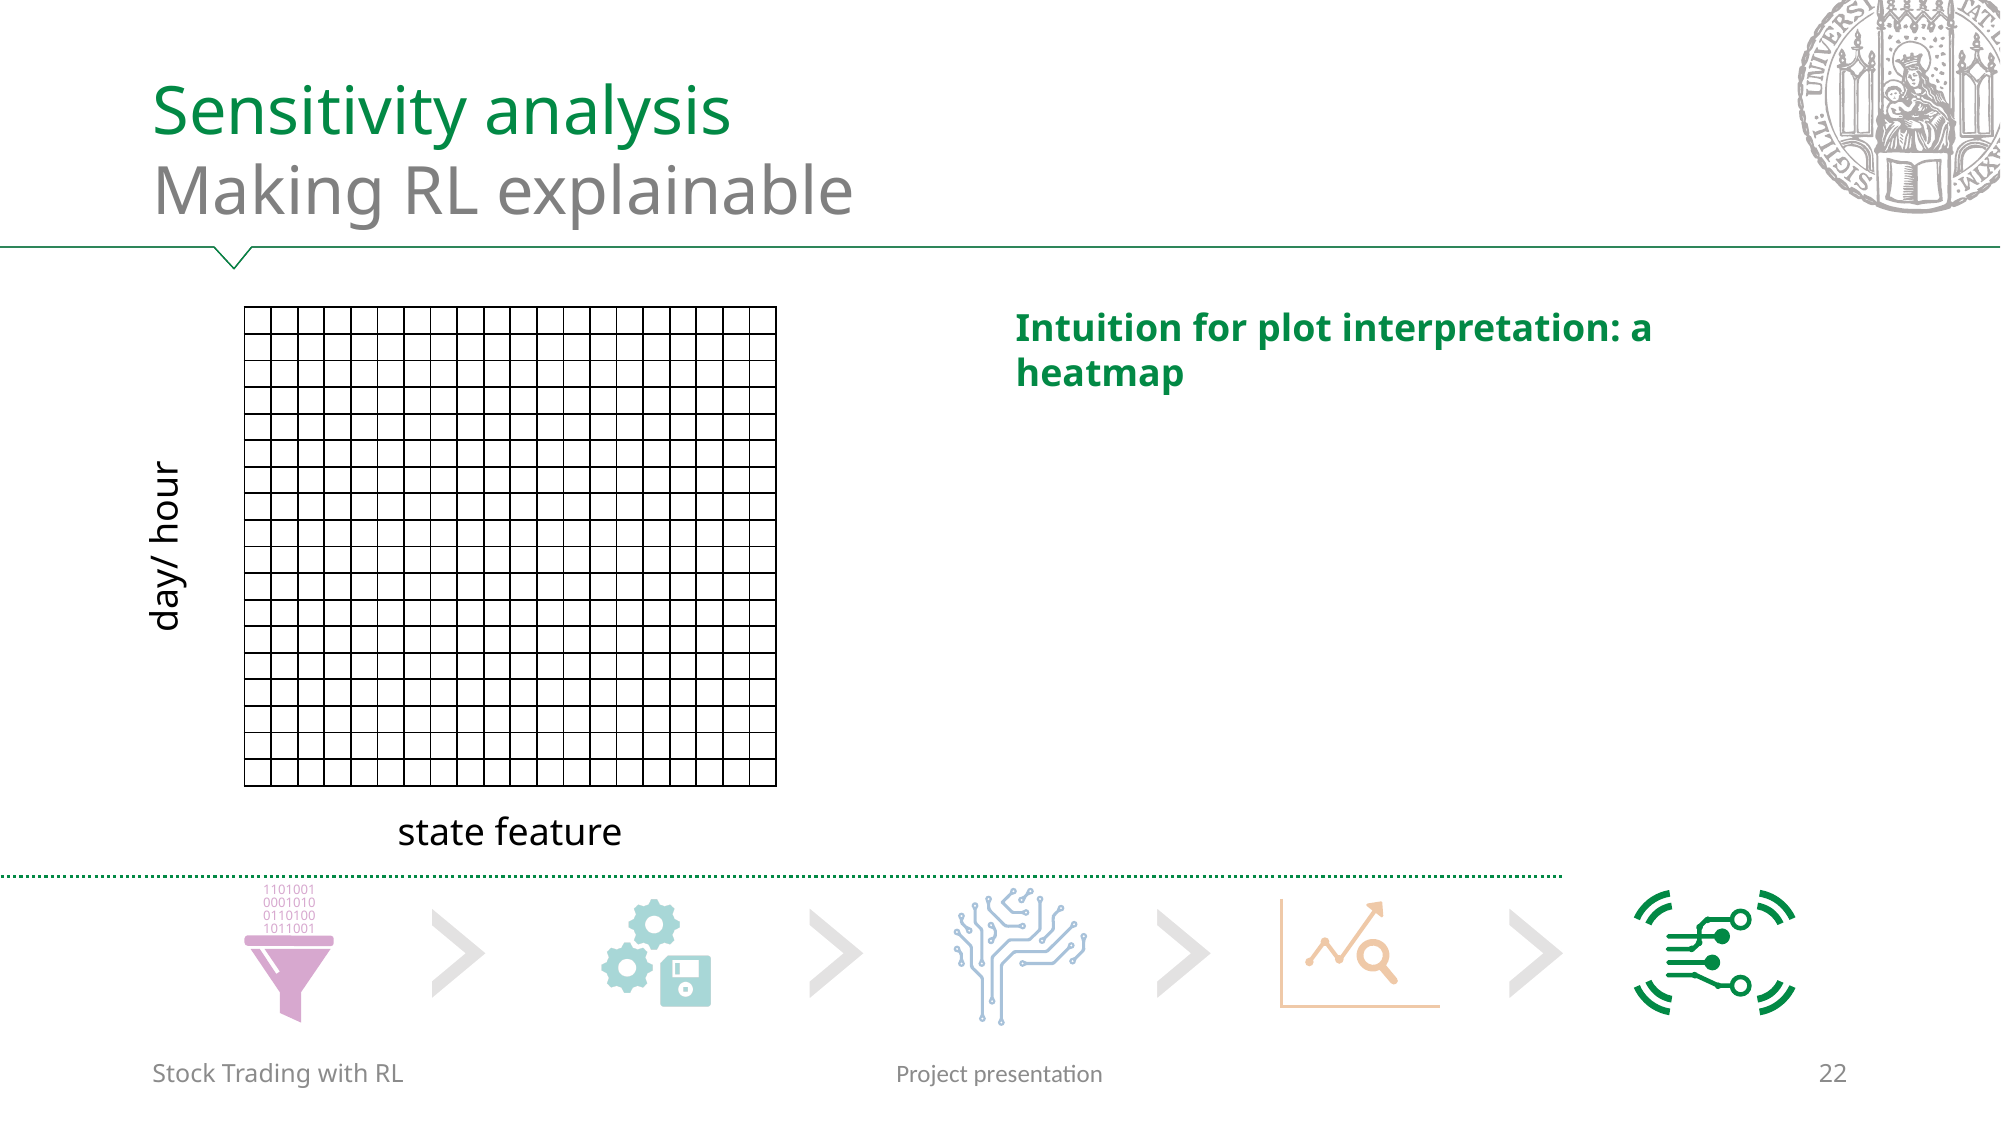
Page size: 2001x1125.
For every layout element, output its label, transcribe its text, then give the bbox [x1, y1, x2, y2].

table_header [458, 308, 483, 333]
table_cell [671, 335, 695, 360]
table_cell [538, 760, 563, 785]
table_cell [511, 335, 536, 360]
table_cell [431, 494, 456, 519]
table_cell [617, 707, 642, 732]
table_header [405, 308, 430, 333]
table_cell [245, 707, 270, 732]
table_cell [724, 601, 749, 625]
table_cell [644, 468, 669, 492]
table_cell [538, 733, 563, 758]
table_cell [485, 335, 509, 360]
table_cell [458, 415, 483, 439]
table_cell [724, 574, 749, 599]
title Sensitivity analysis Making RL explainable [137, 59, 1863, 247]
footer Project presentation [662, 1042, 1338, 1103]
table_cell [591, 760, 616, 785]
table_cell [644, 388, 669, 413]
table_cell [431, 760, 456, 785]
table_cell [485, 441, 509, 466]
table_cell [564, 361, 589, 386]
table_cell [458, 574, 483, 599]
table_cell [724, 388, 749, 413]
table_cell [617, 733, 642, 758]
table_cell [564, 601, 589, 625]
table_cell [671, 574, 695, 599]
table_cell [272, 494, 297, 519]
table_cell [325, 361, 350, 386]
table_cell [750, 601, 775, 625]
table_cell [485, 707, 509, 732]
table_cell [750, 415, 775, 439]
table_cell [697, 760, 722, 785]
table_cell [697, 733, 722, 758]
table_cell [431, 388, 456, 413]
table_cell [299, 547, 323, 572]
table_cell [299, 494, 323, 519]
table_cell [617, 601, 642, 625]
table_cell [485, 388, 509, 413]
table_header [724, 308, 749, 333]
table_cell [485, 574, 509, 599]
table_cell [458, 361, 483, 386]
table_cell [299, 574, 323, 599]
table_cell [671, 441, 695, 466]
table_cell [750, 627, 775, 652]
table_cell [591, 415, 616, 439]
table_cell [352, 627, 377, 652]
table_cell [352, 601, 377, 625]
table_cell [245, 388, 270, 413]
table_cell [538, 415, 563, 439]
table_cell [352, 707, 377, 732]
table_cell [378, 388, 403, 413]
table_cell [405, 707, 430, 732]
table_cell [431, 601, 456, 625]
table_cell [750, 654, 775, 678]
text_box Intuition for plot interpretation: a heatmap [1001, 297, 1784, 447]
table_cell [671, 494, 695, 519]
table_header [325, 308, 350, 333]
table_cell [431, 654, 456, 678]
table_cell [299, 415, 323, 439]
table_cell [299, 441, 323, 466]
table_cell [458, 733, 483, 758]
table_cell [352, 388, 377, 413]
table_cell [724, 654, 749, 678]
table_cell [299, 601, 323, 625]
table_cell [485, 654, 509, 678]
table_cell [352, 733, 377, 758]
table_cell [538, 468, 563, 492]
table_cell [564, 760, 589, 785]
table_cell [564, 415, 589, 439]
table_cell [617, 521, 642, 546]
table_cell [352, 680, 377, 705]
table_cell [458, 627, 483, 652]
table_cell [697, 521, 722, 546]
table_cell [617, 574, 642, 599]
table_cell [644, 707, 669, 732]
table_cell [485, 760, 509, 785]
table_cell [750, 760, 775, 785]
table_cell [617, 494, 642, 519]
table_cell [272, 441, 297, 466]
table_cell [724, 547, 749, 572]
table_cell [644, 733, 669, 758]
table_cell [697, 547, 722, 572]
table_cell [378, 733, 403, 758]
table_cell [458, 680, 483, 705]
table_cell [671, 601, 695, 625]
table_cell [245, 441, 270, 466]
table_cell [671, 361, 695, 386]
table_cell [724, 733, 749, 758]
table_cell [591, 707, 616, 732]
table_cell [272, 547, 297, 572]
table_cell [431, 680, 456, 705]
table_cell [750, 521, 775, 546]
text_box day/ hour [132, 445, 193, 648]
table_cell [245, 547, 270, 572]
table_header [511, 308, 536, 333]
table_cell [538, 654, 563, 678]
table_cell [617, 441, 642, 466]
table_cell [458, 388, 483, 413]
table_cell [245, 415, 270, 439]
table_cell [750, 335, 775, 360]
table_cell [724, 680, 749, 705]
table_cell [431, 707, 456, 732]
table_cell [564, 388, 589, 413]
table_cell [564, 680, 589, 705]
table_cell [245, 627, 270, 652]
table_cell [511, 760, 536, 785]
table_cell [750, 494, 775, 519]
table_cell [299, 760, 323, 785]
table_cell [591, 335, 616, 360]
table_cell [485, 601, 509, 625]
table_cell [272, 654, 297, 678]
table_cell [299, 627, 323, 652]
table_cell [325, 760, 350, 785]
table_cell [352, 415, 377, 439]
table_cell [750, 468, 775, 492]
table_cell [617, 627, 642, 652]
table_cell [272, 388, 297, 413]
table_cell [485, 680, 509, 705]
table_cell [617, 547, 642, 572]
table_cell [591, 361, 616, 386]
table_cell [644, 521, 669, 546]
table_cell [511, 388, 536, 413]
table_cell [485, 547, 509, 572]
table_cell [750, 707, 775, 732]
table_header [245, 308, 270, 333]
table_cell [245, 680, 270, 705]
table_cell [431, 335, 456, 360]
table_cell [299, 335, 323, 360]
table_cell [431, 547, 456, 572]
table_cell [724, 415, 749, 439]
table_cell [485, 494, 509, 519]
table_cell [724, 361, 749, 386]
table_cell [245, 361, 270, 386]
table_cell [485, 521, 509, 546]
table_cell [591, 680, 616, 705]
table_cell [591, 521, 616, 546]
table_cell [272, 680, 297, 705]
table_cell [405, 388, 430, 413]
table_cell [617, 361, 642, 386]
table_cell [378, 361, 403, 386]
table_cell [378, 680, 403, 705]
table_cell [299, 388, 323, 413]
table_cell [511, 733, 536, 758]
table_cell [511, 468, 536, 492]
table_cell [458, 601, 483, 625]
table_cell [511, 601, 536, 625]
table_cell [405, 415, 430, 439]
table_cell [352, 760, 377, 785]
table_cell [591, 441, 616, 466]
table_cell [511, 707, 536, 732]
table_cell [591, 601, 616, 625]
table_cell [511, 547, 536, 572]
table_cell [245, 335, 270, 360]
table_cell [538, 680, 563, 705]
table_cell [352, 547, 377, 572]
text_box [114, 843, 1582, 1032]
table_cell [538, 627, 563, 652]
table_cell [485, 361, 509, 386]
table_header [617, 308, 642, 333]
table_cell [405, 601, 430, 625]
table_cell [299, 654, 323, 678]
table_cell [564, 574, 589, 599]
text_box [244, 883, 1796, 1027]
table_cell [564, 707, 589, 732]
table_cell [378, 627, 403, 652]
table_header [378, 308, 403, 333]
table_cell [617, 654, 642, 678]
table_cell [538, 361, 563, 386]
table_cell [325, 494, 350, 519]
table_cell [617, 415, 642, 439]
table_cell [617, 388, 642, 413]
table_header [485, 308, 509, 333]
table_header [671, 308, 695, 333]
table_cell [485, 733, 509, 758]
table_cell [617, 468, 642, 492]
text_box state feature [382, 800, 638, 861]
table_cell [697, 654, 722, 678]
table_cell [671, 627, 695, 652]
table_cell [405, 521, 430, 546]
table_cell [644, 627, 669, 652]
table_cell [564, 441, 589, 466]
table_cell [644, 441, 669, 466]
table_header [564, 308, 589, 333]
table_cell [431, 733, 456, 758]
table_cell [644, 415, 669, 439]
table_cell [750, 388, 775, 413]
table_header [431, 308, 456, 333]
table_cell [431, 521, 456, 546]
table_cell [485, 415, 509, 439]
table_cell [299, 468, 323, 492]
table_cell [671, 415, 695, 439]
slide_number Stock Trading with RL [137, 1042, 588, 1103]
table_cell [591, 733, 616, 758]
table_cell [378, 654, 403, 678]
table_cell [724, 521, 749, 546]
table_cell [405, 547, 430, 572]
slide_number 22 [1412, 1042, 1863, 1103]
table_header [591, 308, 616, 333]
table_cell [431, 468, 456, 492]
table_cell [378, 468, 403, 492]
table_cell [697, 627, 722, 652]
table_cell [644, 547, 669, 572]
table_cell [352, 654, 377, 678]
table_cell [617, 335, 642, 360]
table_cell [538, 547, 563, 572]
table_cell [325, 521, 350, 546]
table_cell [325, 441, 350, 466]
table_cell [272, 760, 297, 785]
table_cell [511, 627, 536, 652]
table_cell [644, 760, 669, 785]
table_cell [458, 707, 483, 732]
table_cell [538, 521, 563, 546]
table_cell [750, 680, 775, 705]
table_cell [272, 521, 297, 546]
table_cell [644, 654, 669, 678]
table_cell [378, 760, 403, 785]
table_cell [378, 441, 403, 466]
table_cell [405, 733, 430, 758]
table_header [538, 308, 563, 333]
table_cell [750, 441, 775, 466]
table_cell [697, 441, 722, 466]
table_cell [299, 680, 323, 705]
table_cell [352, 335, 377, 360]
table_cell [325, 627, 350, 652]
table_cell [591, 574, 616, 599]
table_cell [671, 733, 695, 758]
table_cell [458, 335, 483, 360]
table_cell [724, 627, 749, 652]
table_cell [697, 680, 722, 705]
table_cell [272, 733, 297, 758]
table_cell [511, 494, 536, 519]
table_cell [378, 547, 403, 572]
table_cell [272, 601, 297, 625]
table_cell [325, 415, 350, 439]
table_cell [697, 335, 722, 360]
table_cell [644, 335, 669, 360]
table_header [272, 308, 297, 333]
table_cell [245, 574, 270, 599]
table_cell [431, 361, 456, 386]
table_cell [511, 654, 536, 678]
table_cell [697, 707, 722, 732]
table_cell [458, 760, 483, 785]
table_cell [431, 441, 456, 466]
table_cell [671, 468, 695, 492]
table_cell [352, 574, 377, 599]
table_cell [724, 441, 749, 466]
table_cell [378, 601, 403, 625]
table_cell [378, 521, 403, 546]
table_cell [564, 521, 589, 546]
table_cell [564, 654, 589, 678]
table_cell [538, 388, 563, 413]
table_cell [511, 521, 536, 546]
table_cell [538, 335, 563, 360]
table_cell [405, 361, 430, 386]
table_cell [724, 494, 749, 519]
table_cell [431, 627, 456, 652]
table_cell [378, 494, 403, 519]
table_cell [671, 680, 695, 705]
table_cell [724, 760, 749, 785]
table_cell [591, 547, 616, 572]
table_cell [245, 468, 270, 492]
table_cell [458, 468, 483, 492]
table_cell [272, 361, 297, 386]
table_cell [750, 733, 775, 758]
table_cell [591, 494, 616, 519]
table_cell [299, 733, 323, 758]
table_cell [485, 627, 509, 652]
table_cell [272, 627, 297, 652]
table_cell [272, 574, 297, 599]
table_cell [405, 335, 430, 360]
table_cell [644, 494, 669, 519]
table_cell [245, 733, 270, 758]
table_cell [564, 468, 589, 492]
table_cell [591, 468, 616, 492]
text_box [0, 247, 2000, 269]
table_cell [724, 335, 749, 360]
table_cell [431, 574, 456, 599]
table_cell [405, 680, 430, 705]
table_cell [511, 361, 536, 386]
table_cell [272, 707, 297, 732]
table_cell [485, 468, 509, 492]
table_cell [352, 521, 377, 546]
table_cell [644, 680, 669, 705]
table_cell [378, 574, 403, 599]
table_cell [538, 707, 563, 732]
table_cell [538, 441, 563, 466]
table_header [750, 308, 775, 333]
table_cell [405, 760, 430, 785]
table_cell [538, 494, 563, 519]
table_cell [538, 601, 563, 625]
table_cell [299, 521, 323, 546]
table_cell [405, 494, 430, 519]
table_cell [591, 654, 616, 678]
table_cell [750, 574, 775, 599]
table_cell [458, 547, 483, 572]
table_cell [564, 547, 589, 572]
table_header [352, 308, 377, 333]
table_cell [405, 574, 430, 599]
table_cell [644, 601, 669, 625]
table_cell [352, 468, 377, 492]
table_cell [671, 760, 695, 785]
table_cell [299, 361, 323, 386]
table_cell [750, 547, 775, 572]
table_cell [272, 468, 297, 492]
table_cell [405, 654, 430, 678]
table_cell [378, 415, 403, 439]
table_cell [325, 601, 350, 625]
table_cell [511, 415, 536, 439]
table_cell [671, 547, 695, 572]
table_cell [697, 601, 722, 625]
table_cell [378, 707, 403, 732]
table_cell [245, 521, 270, 546]
table_cell [750, 361, 775, 386]
table_cell [697, 468, 722, 492]
table_cell [245, 760, 270, 785]
table_cell [564, 335, 589, 360]
table_cell [325, 388, 350, 413]
table_cell [591, 388, 616, 413]
table_cell [325, 335, 350, 360]
table_cell [671, 521, 695, 546]
table_cell [352, 361, 377, 386]
text_box [114, 296, 1001, 845]
table_cell [299, 707, 323, 732]
table_cell [697, 415, 722, 439]
table_cell [617, 680, 642, 705]
table_cell [325, 707, 350, 732]
table_cell [405, 627, 430, 652]
table_cell [697, 361, 722, 386]
table_cell [697, 574, 722, 599]
table_cell [458, 521, 483, 546]
table_cell [378, 335, 403, 360]
table_cell [325, 547, 350, 572]
table_header [299, 308, 323, 333]
table_cell [272, 335, 297, 360]
table_cell [458, 441, 483, 466]
table_cell [325, 733, 350, 758]
table_cell [405, 468, 430, 492]
table_cell [325, 468, 350, 492]
table_cell [245, 601, 270, 625]
table_header [697, 308, 722, 333]
table_cell [272, 415, 297, 439]
table_cell [511, 441, 536, 466]
table_cell [511, 574, 536, 599]
table_cell [325, 680, 350, 705]
table_cell [538, 574, 563, 599]
table_cell [352, 494, 377, 519]
table_cell [458, 654, 483, 678]
table_cell [325, 654, 350, 678]
table_cell [697, 388, 722, 413]
table_cell [405, 441, 430, 466]
table_cell [617, 760, 642, 785]
table_cell [564, 627, 589, 652]
table_cell [245, 494, 270, 519]
table_cell [458, 494, 483, 519]
table_header [644, 308, 669, 333]
table_cell [591, 627, 616, 652]
table_cell [724, 707, 749, 732]
table_cell [671, 654, 695, 678]
table_cell [511, 680, 536, 705]
table_cell [644, 361, 669, 386]
table_cell [431, 415, 456, 439]
table_cell [325, 574, 350, 599]
table_cell [697, 494, 722, 519]
table_cell [671, 388, 695, 413]
table_cell [564, 494, 589, 519]
table_cell [671, 707, 695, 732]
table_cell [245, 654, 270, 678]
table_cell [352, 441, 377, 466]
table_cell [724, 468, 749, 492]
table_cell [644, 574, 669, 599]
table_cell [564, 733, 589, 758]
